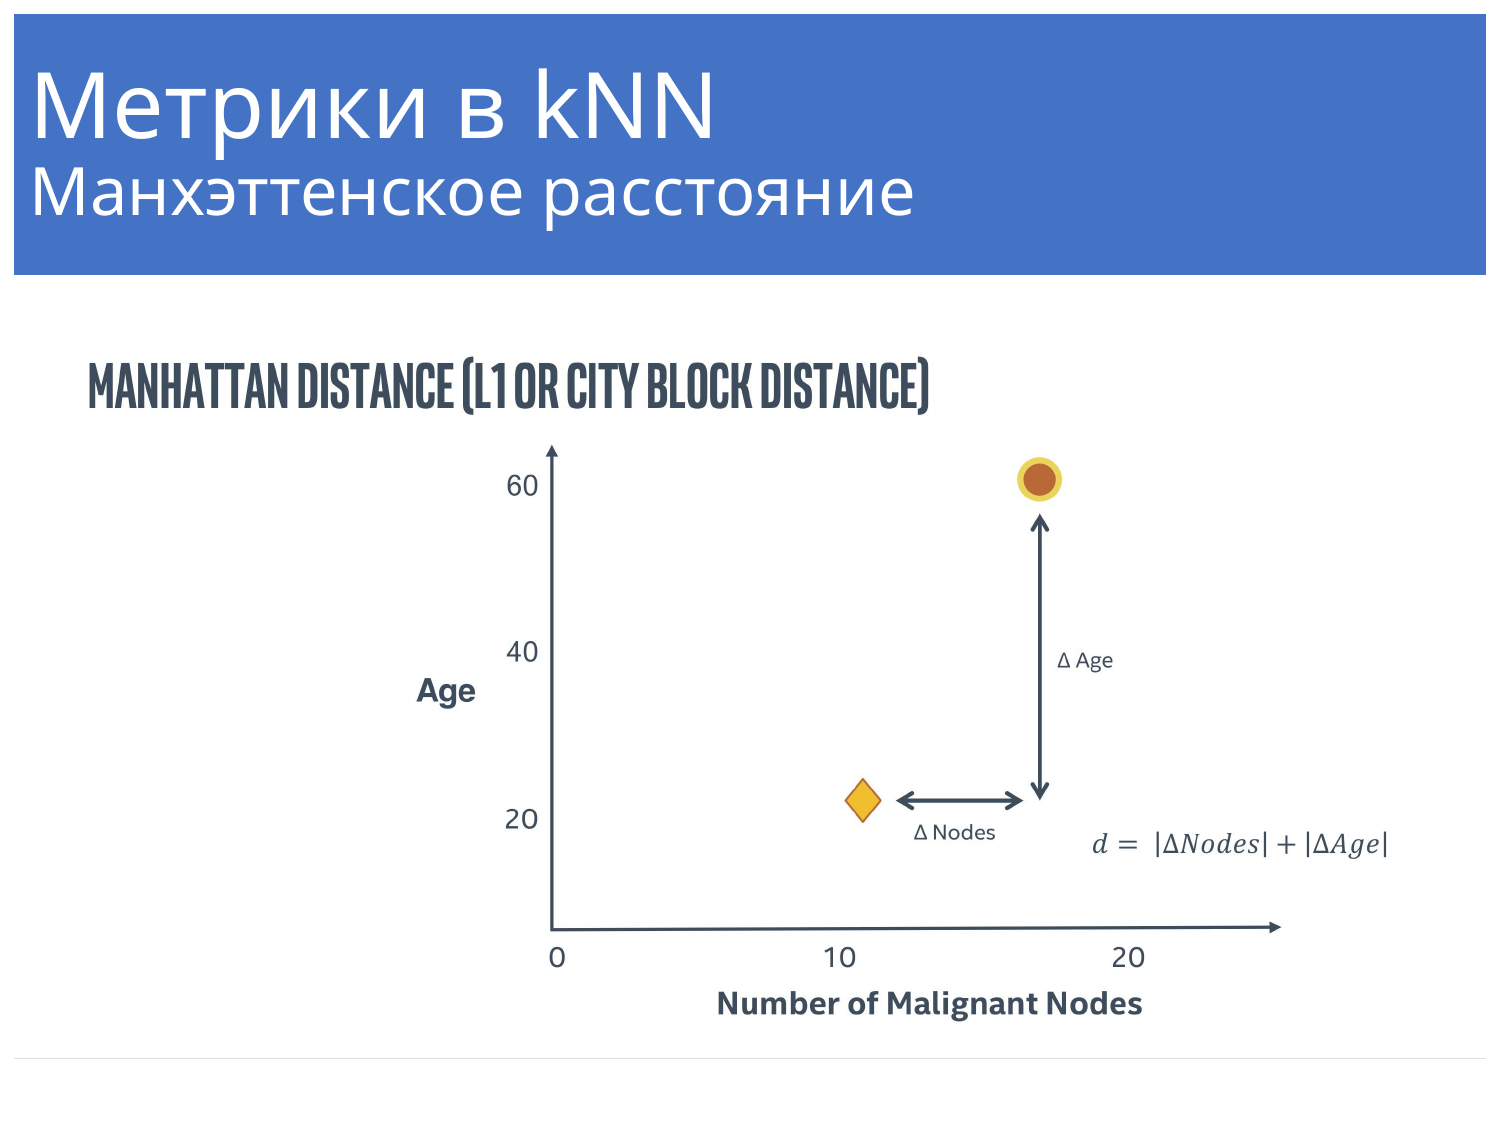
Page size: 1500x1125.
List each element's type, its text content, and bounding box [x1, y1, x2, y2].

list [14, 295, 1486, 1060]
title Метрики в kNN Манхэттенское расстояние [14, 14, 1486, 275]
